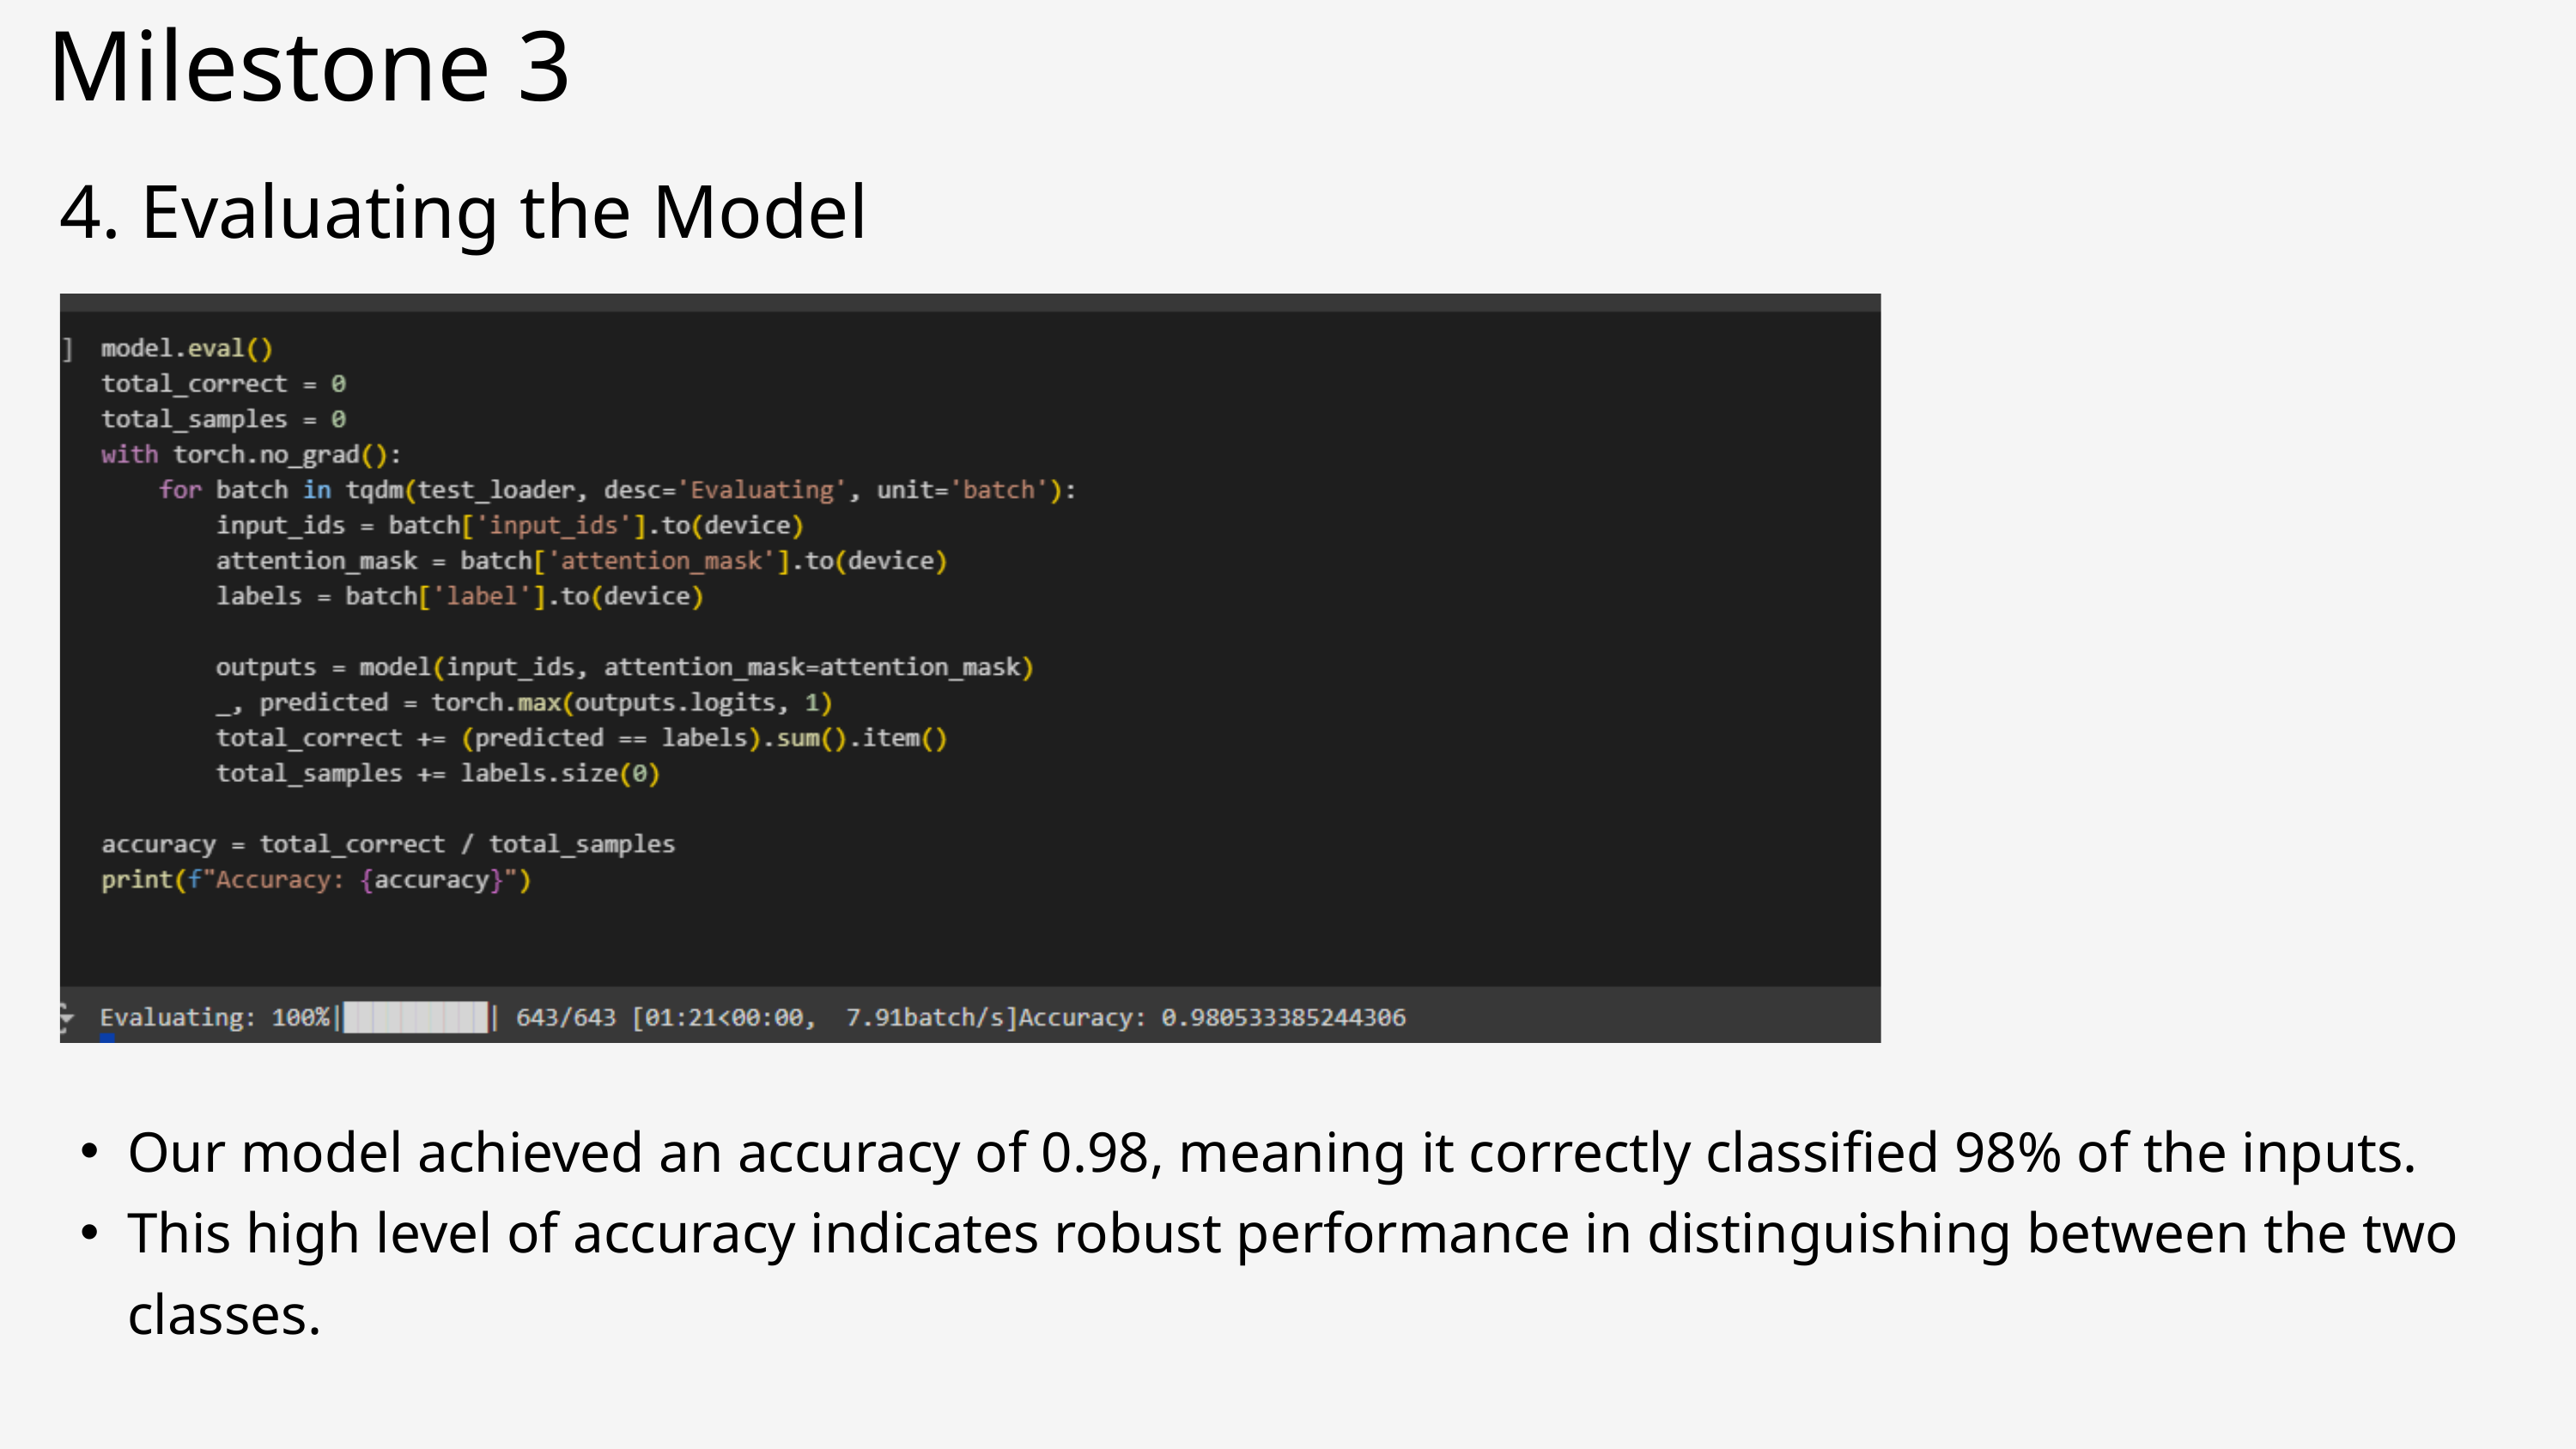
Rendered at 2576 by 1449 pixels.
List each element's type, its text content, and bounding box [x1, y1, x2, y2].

text_box 4. Evaluating the Model [59, 150, 903, 253]
text_box Our model achieved an accuracy of 0.98, meaning it correctly classified 98% of the inputs. This high level of accuracy indicates robust performance in distinguishing between the two classes. [33, 1101, 2543, 1346]
text_box [59, 294, 1881, 1044]
text_box Milestone 3 [35, 0, 586, 121]
